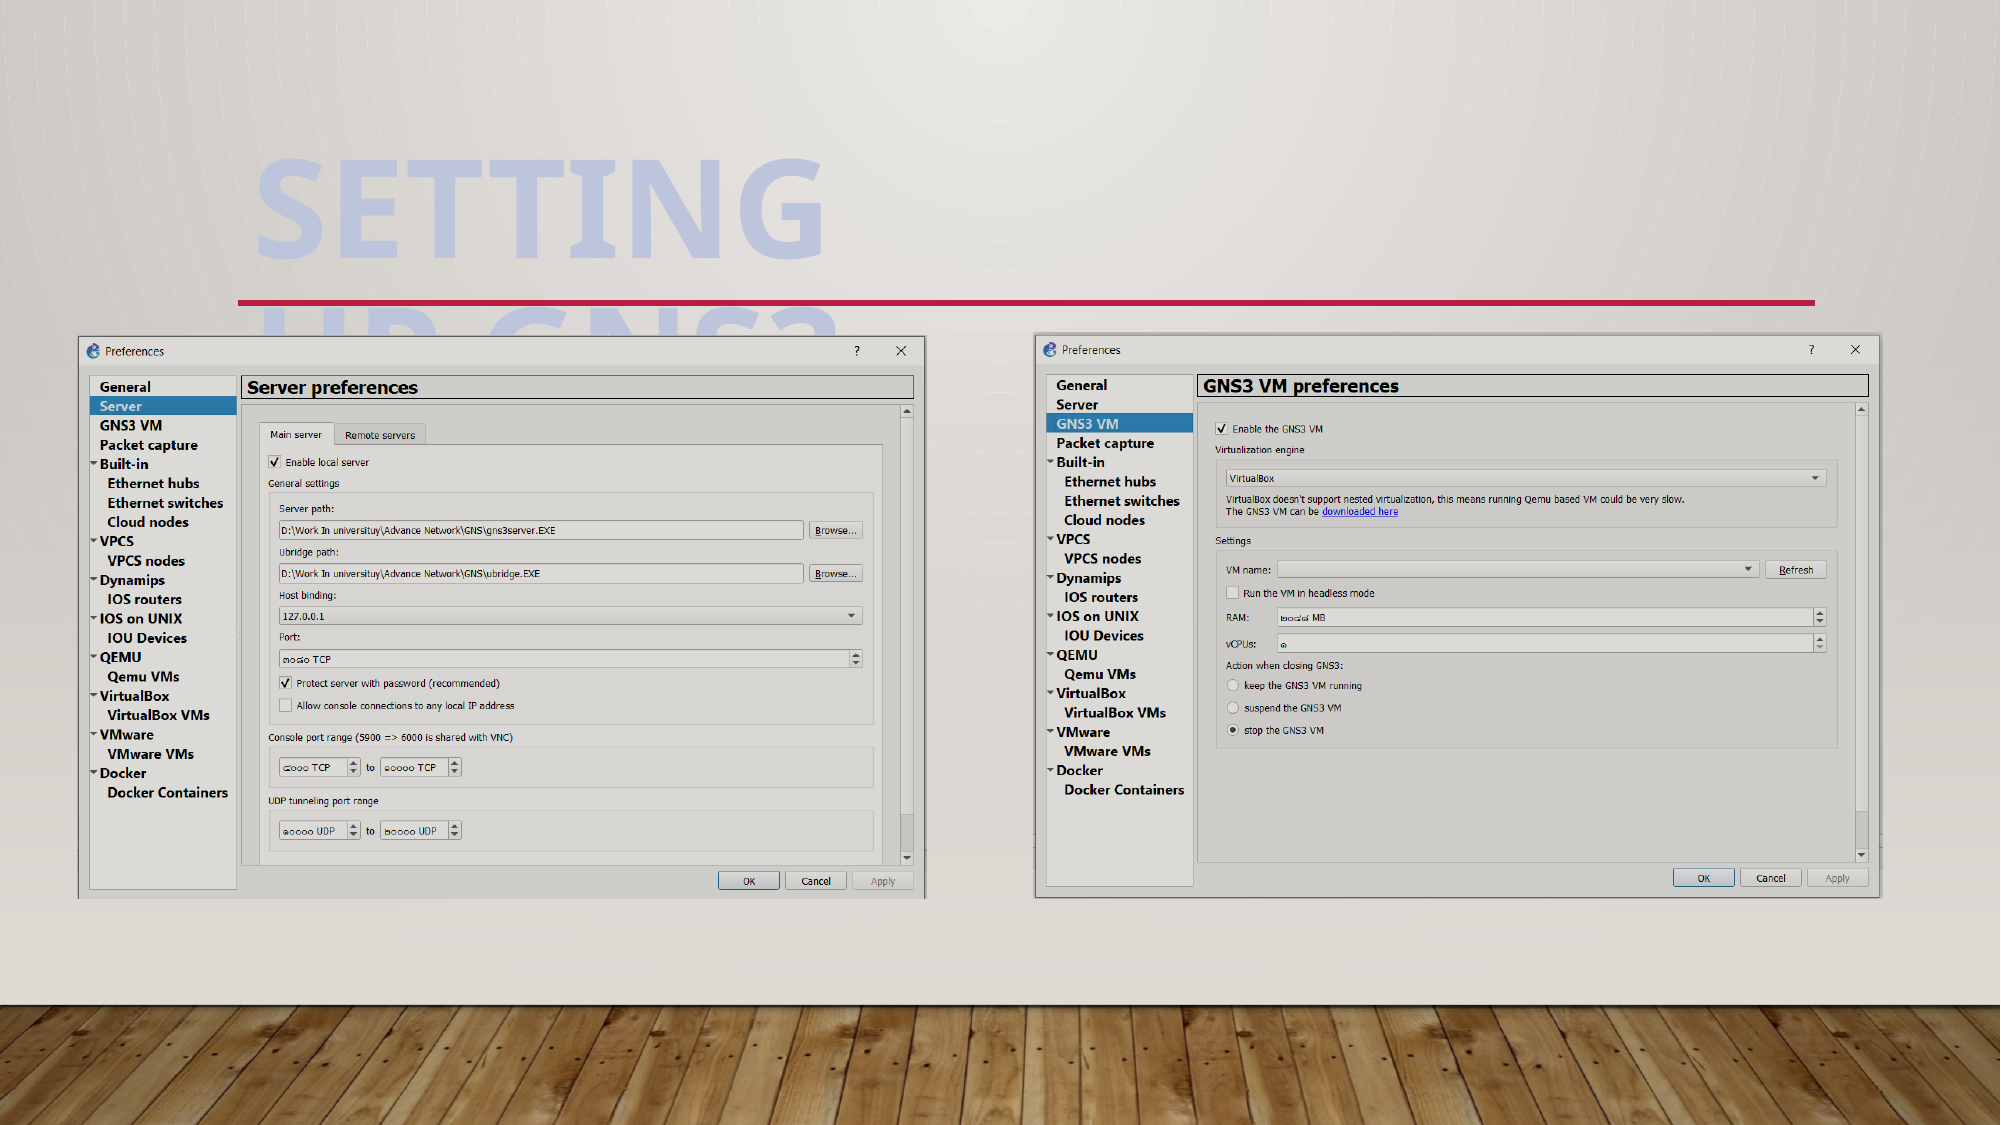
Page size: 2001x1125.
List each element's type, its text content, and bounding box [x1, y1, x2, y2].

picture [77, 335, 927, 899]
title Setting up GNS3 [237, 132, 1000, 444]
picture [1033, 331, 1883, 899]
picture [0, 1005, 2000, 1125]
